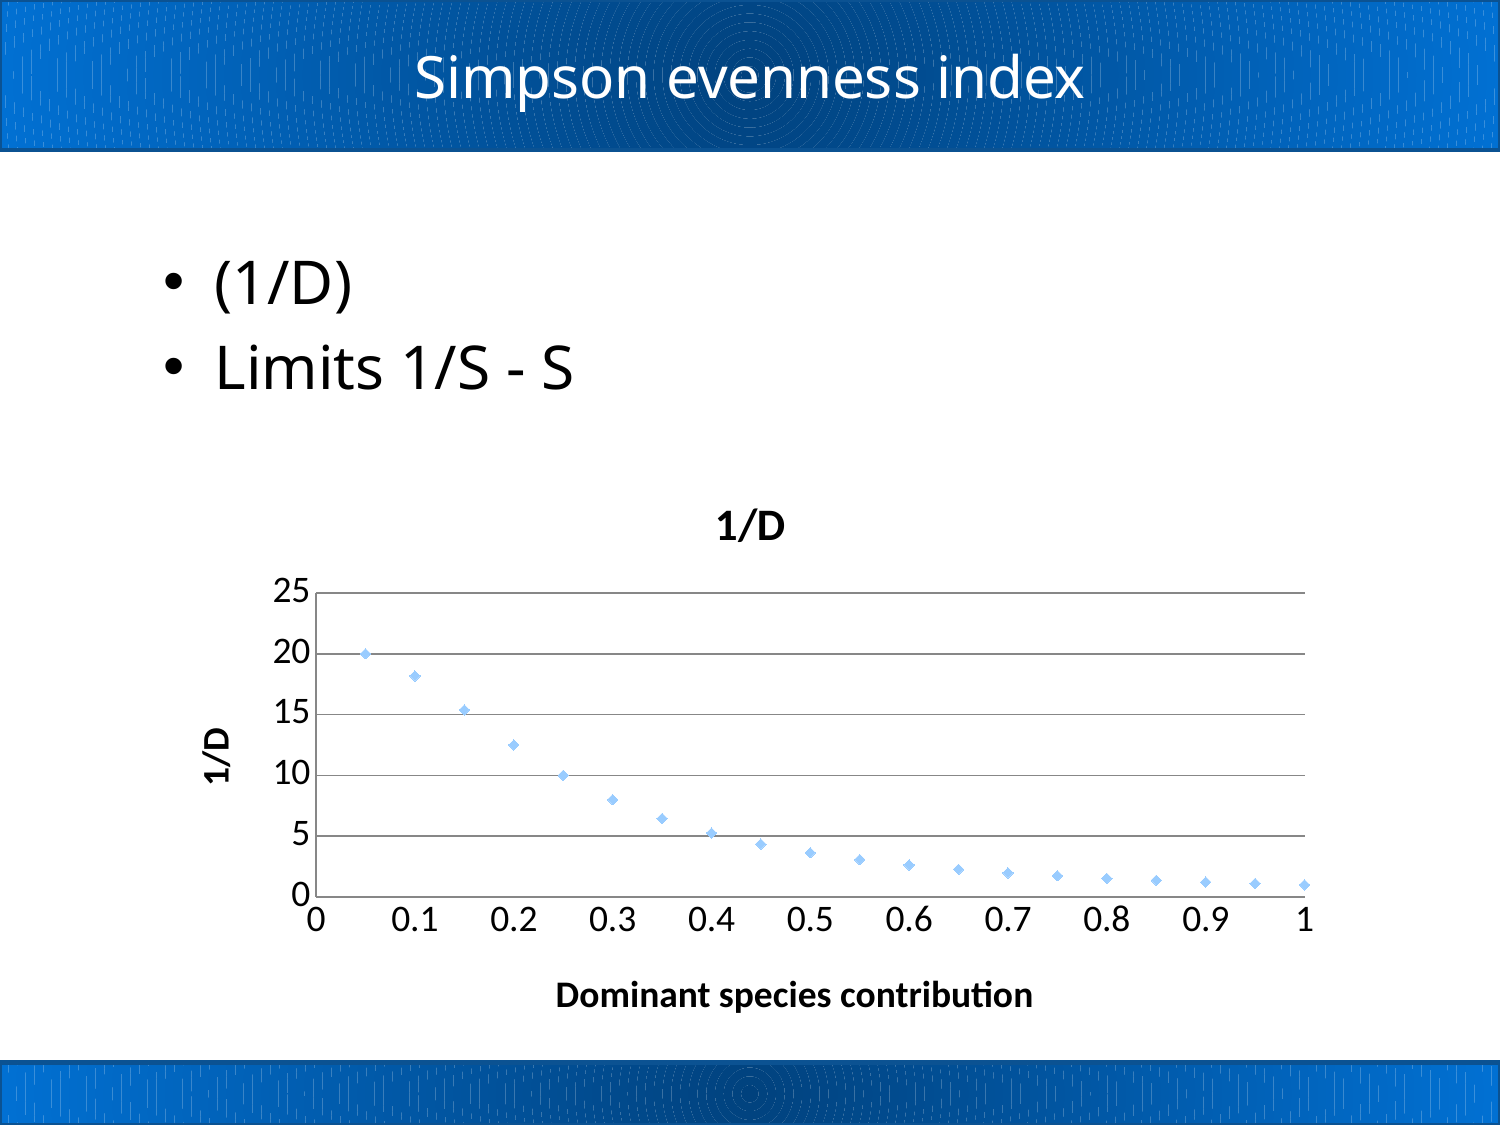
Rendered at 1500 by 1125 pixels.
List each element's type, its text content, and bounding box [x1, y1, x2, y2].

list (1/D) Limits 1/S - S [150, 237, 1363, 963]
title Simpson evenness index [150, 0, 1350, 150]
text_box Dominant species contribution [540, 962, 1049, 1023]
chart [162, 474, 1338, 951]
